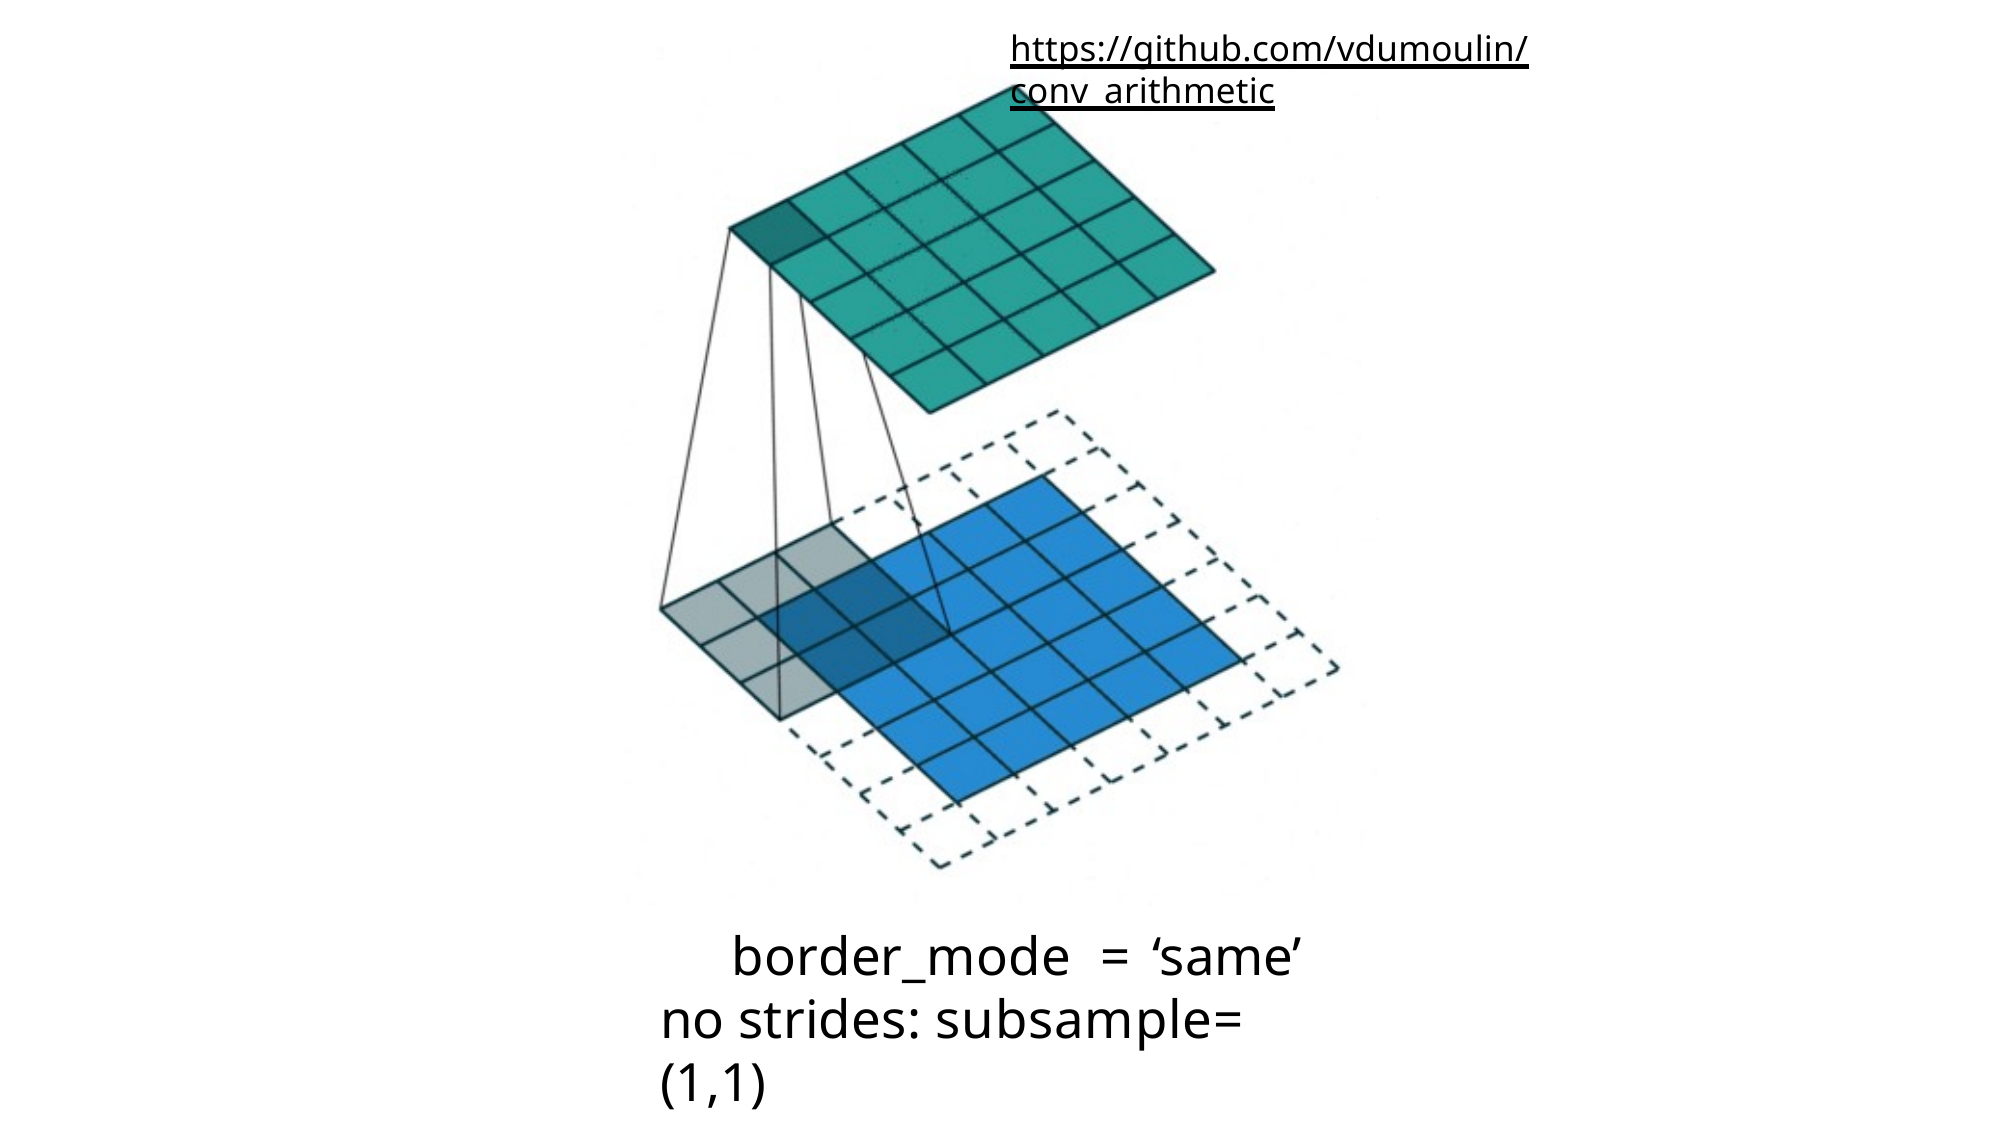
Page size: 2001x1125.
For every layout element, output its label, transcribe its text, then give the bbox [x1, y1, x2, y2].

text_box border_mode = ‘same’ no strides: subsample= (1,1) [658, 919, 1342, 1112]
text_box https://github.com/vdumoulin/conv_arithmetic [1008, 24, 1727, 111]
picture [620, 45, 1380, 906]
